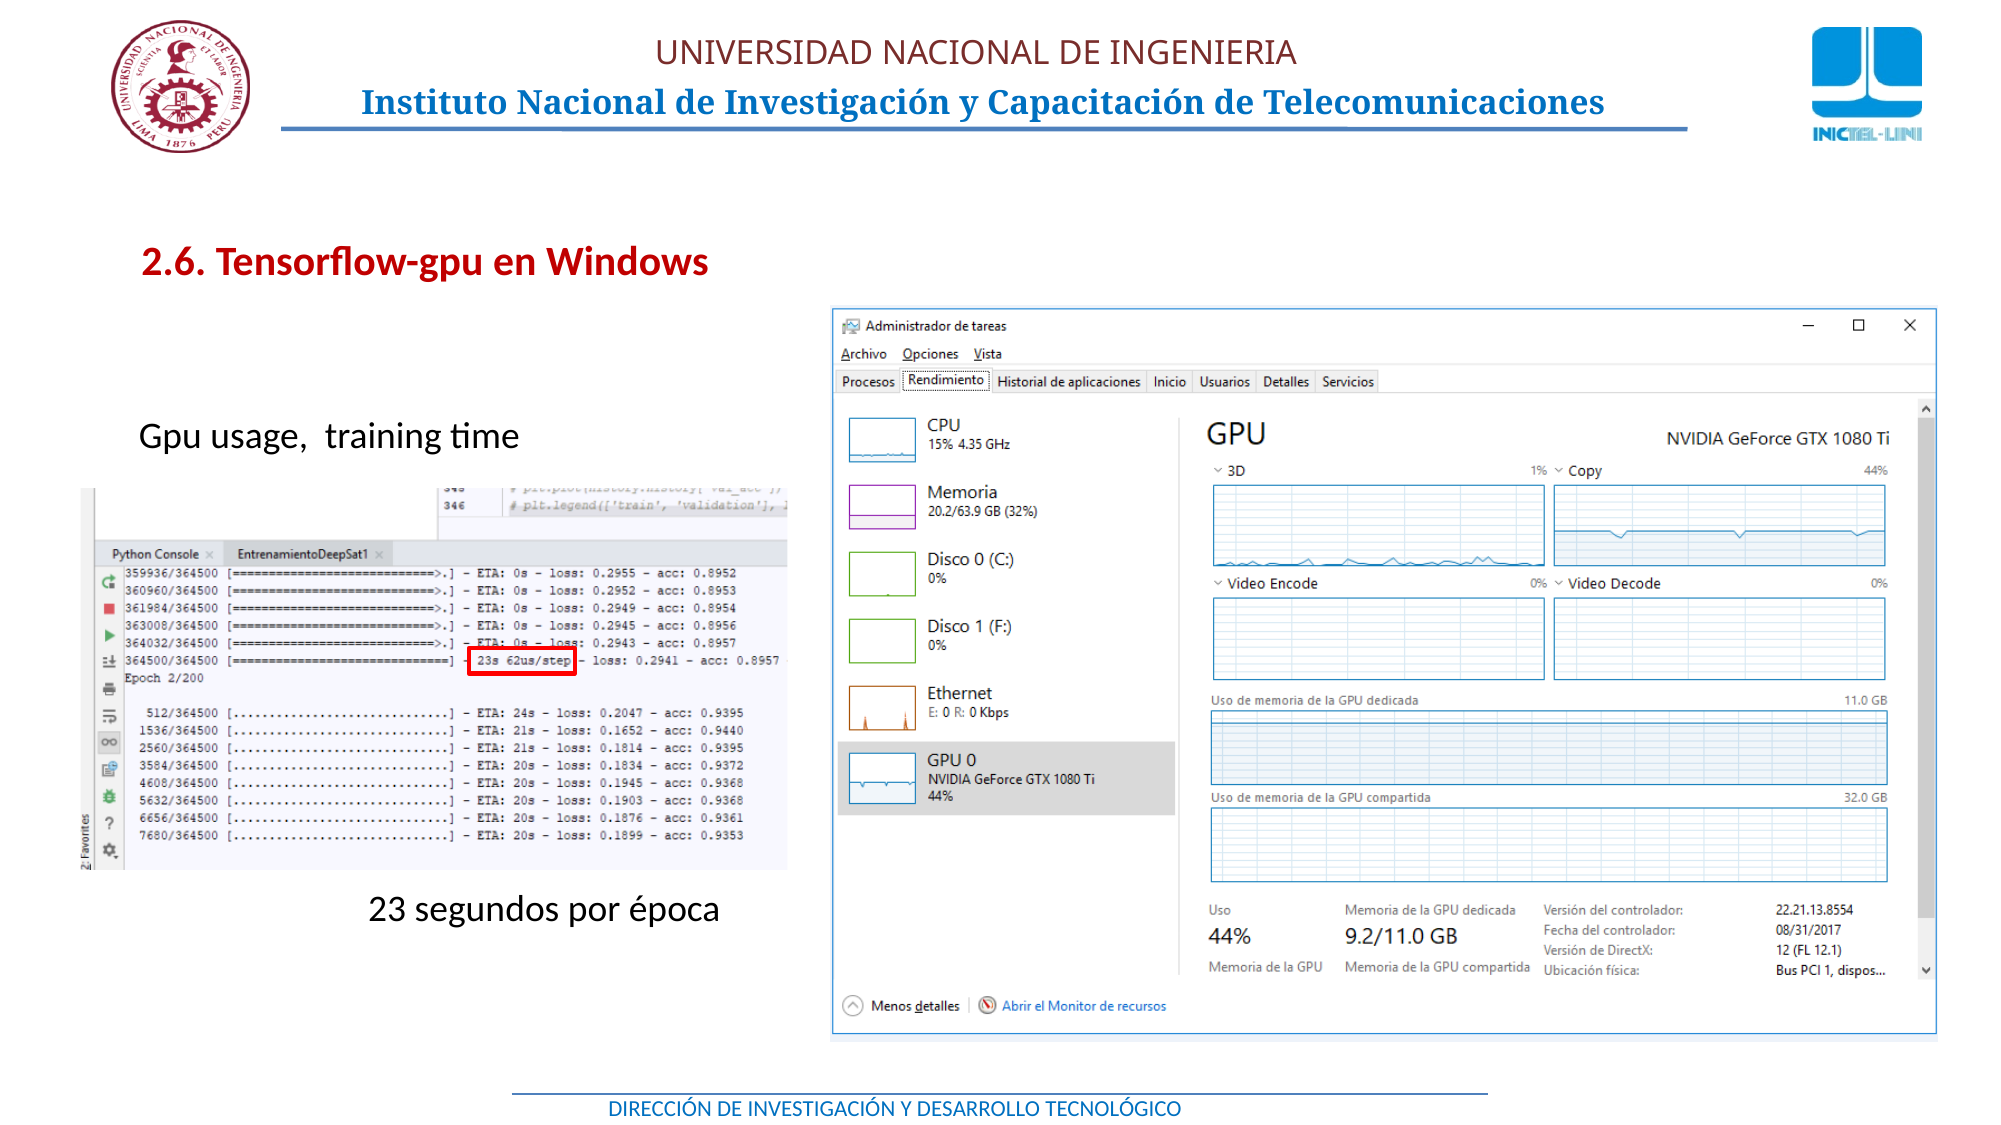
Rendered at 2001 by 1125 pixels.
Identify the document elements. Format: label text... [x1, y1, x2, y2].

text_box 23 segundos por época [353, 877, 736, 937]
picture [830, 305, 1938, 1042]
picture [1812, 109, 1922, 141]
picture [111, 20, 250, 153]
picture [80, 488, 788, 870]
picture [1812, 27, 1922, 101]
picture [1812, 27, 1821, 38]
picture [1912, 27, 1922, 33]
text_box 2.6. Tensorflow-gpu en Windows [126, 226, 725, 292]
text_box Gpu usage, training time [123, 403, 825, 955]
